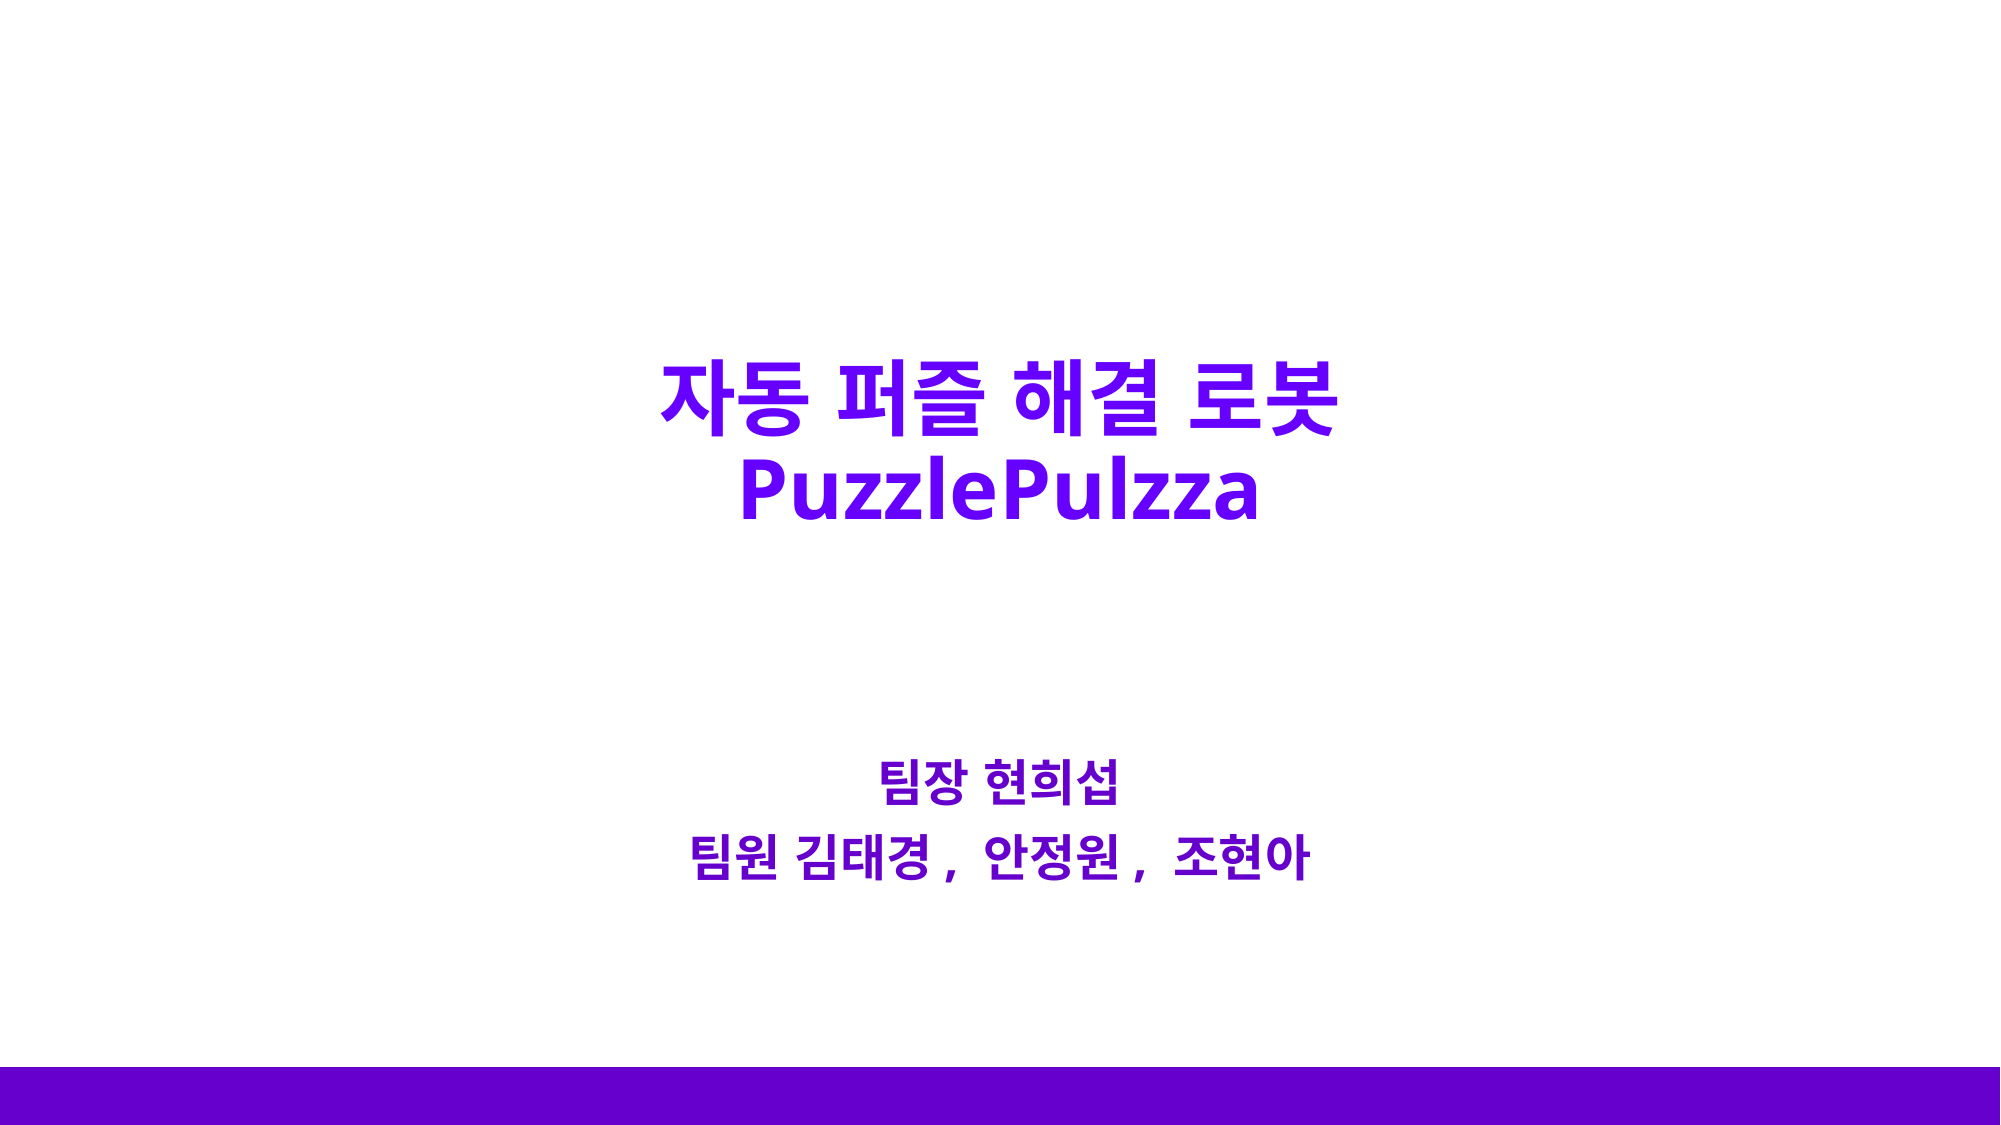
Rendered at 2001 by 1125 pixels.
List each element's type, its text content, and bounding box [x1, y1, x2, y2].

subtitle 팀장 현희섭 팀원 김태경, 안정원, 조현아 [249, 750, 1750, 1023]
title 자동 퍼즐 해결 로봇 PuzzlePulzza [249, 343, 1750, 736]
text_box [0, 1066, 2000, 1125]
